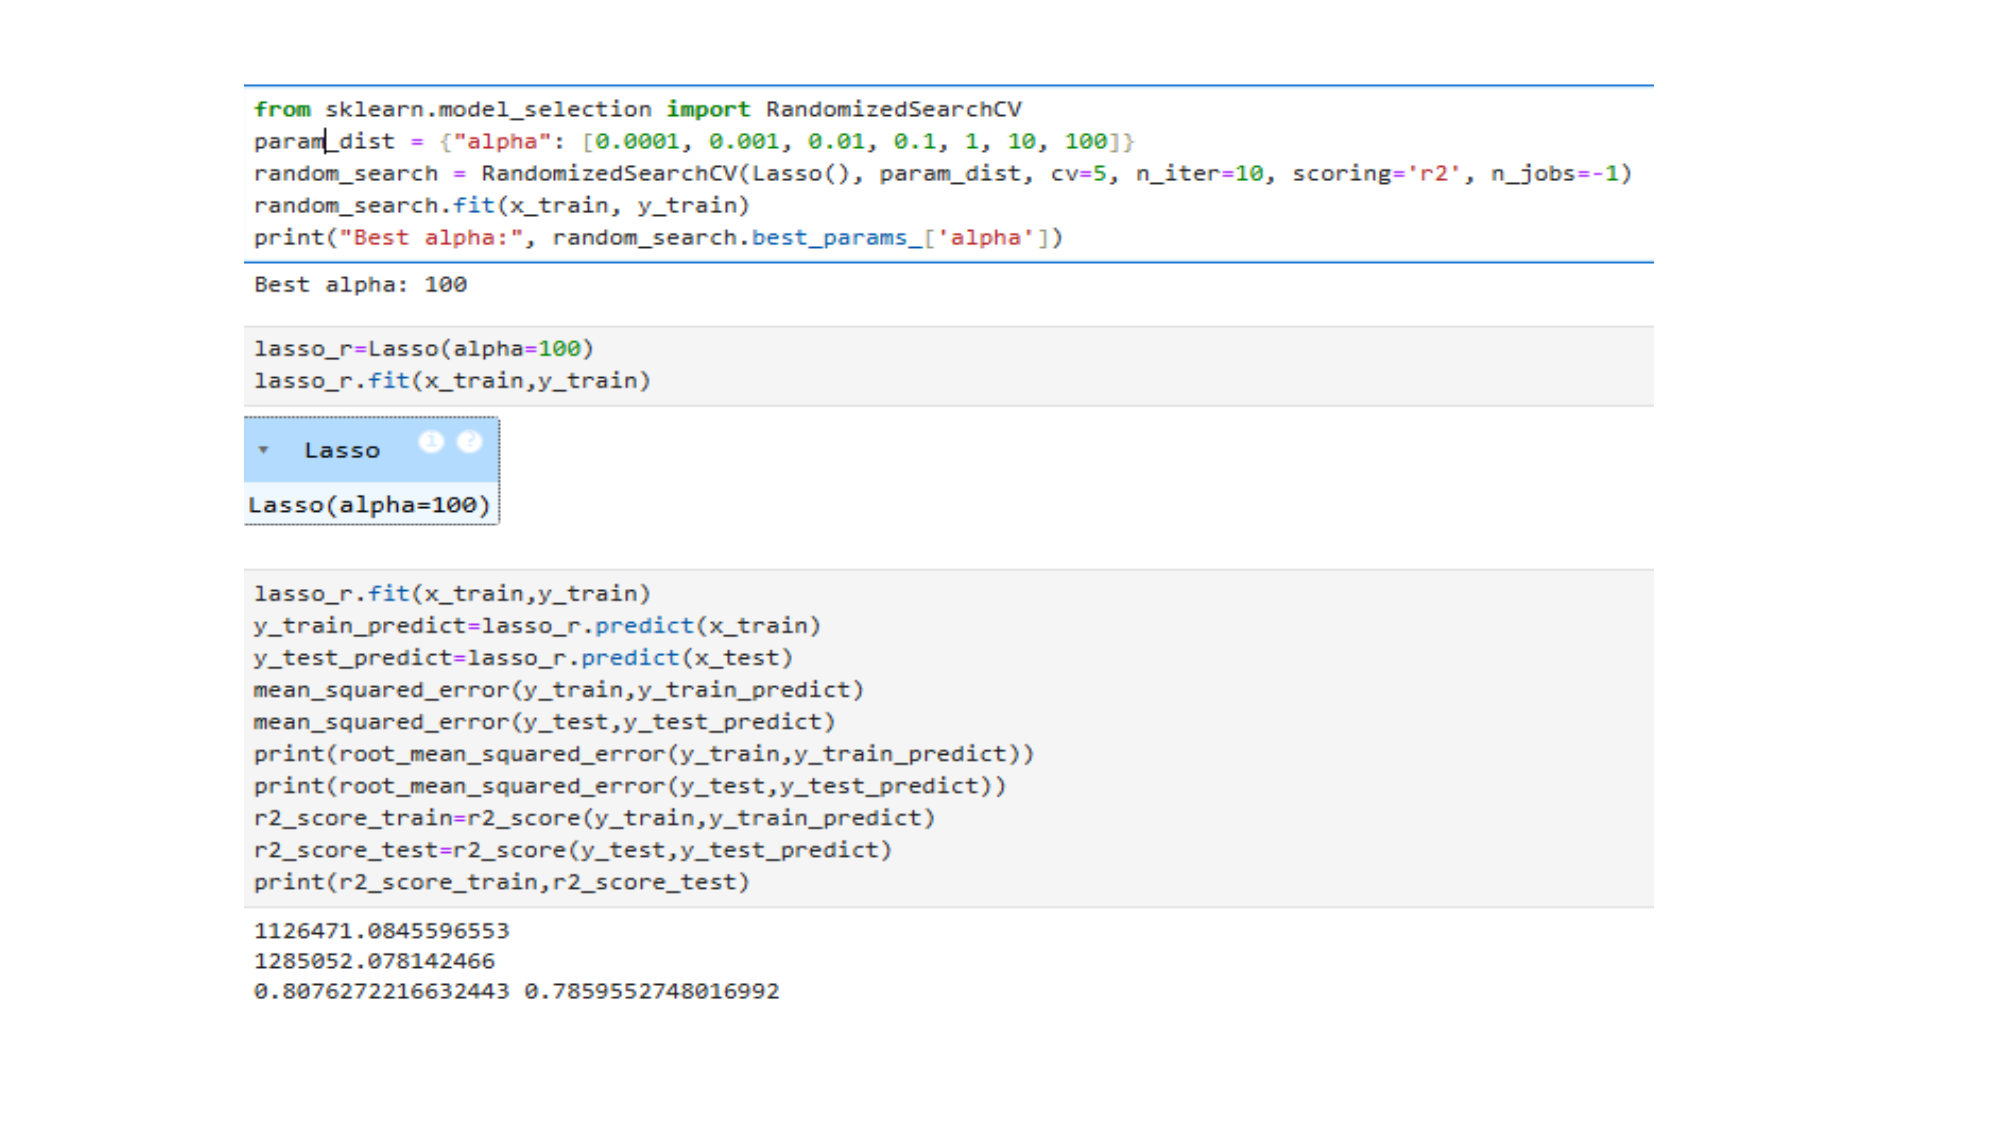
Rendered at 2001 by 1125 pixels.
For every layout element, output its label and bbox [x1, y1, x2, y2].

picture [244, 83, 1654, 1016]
